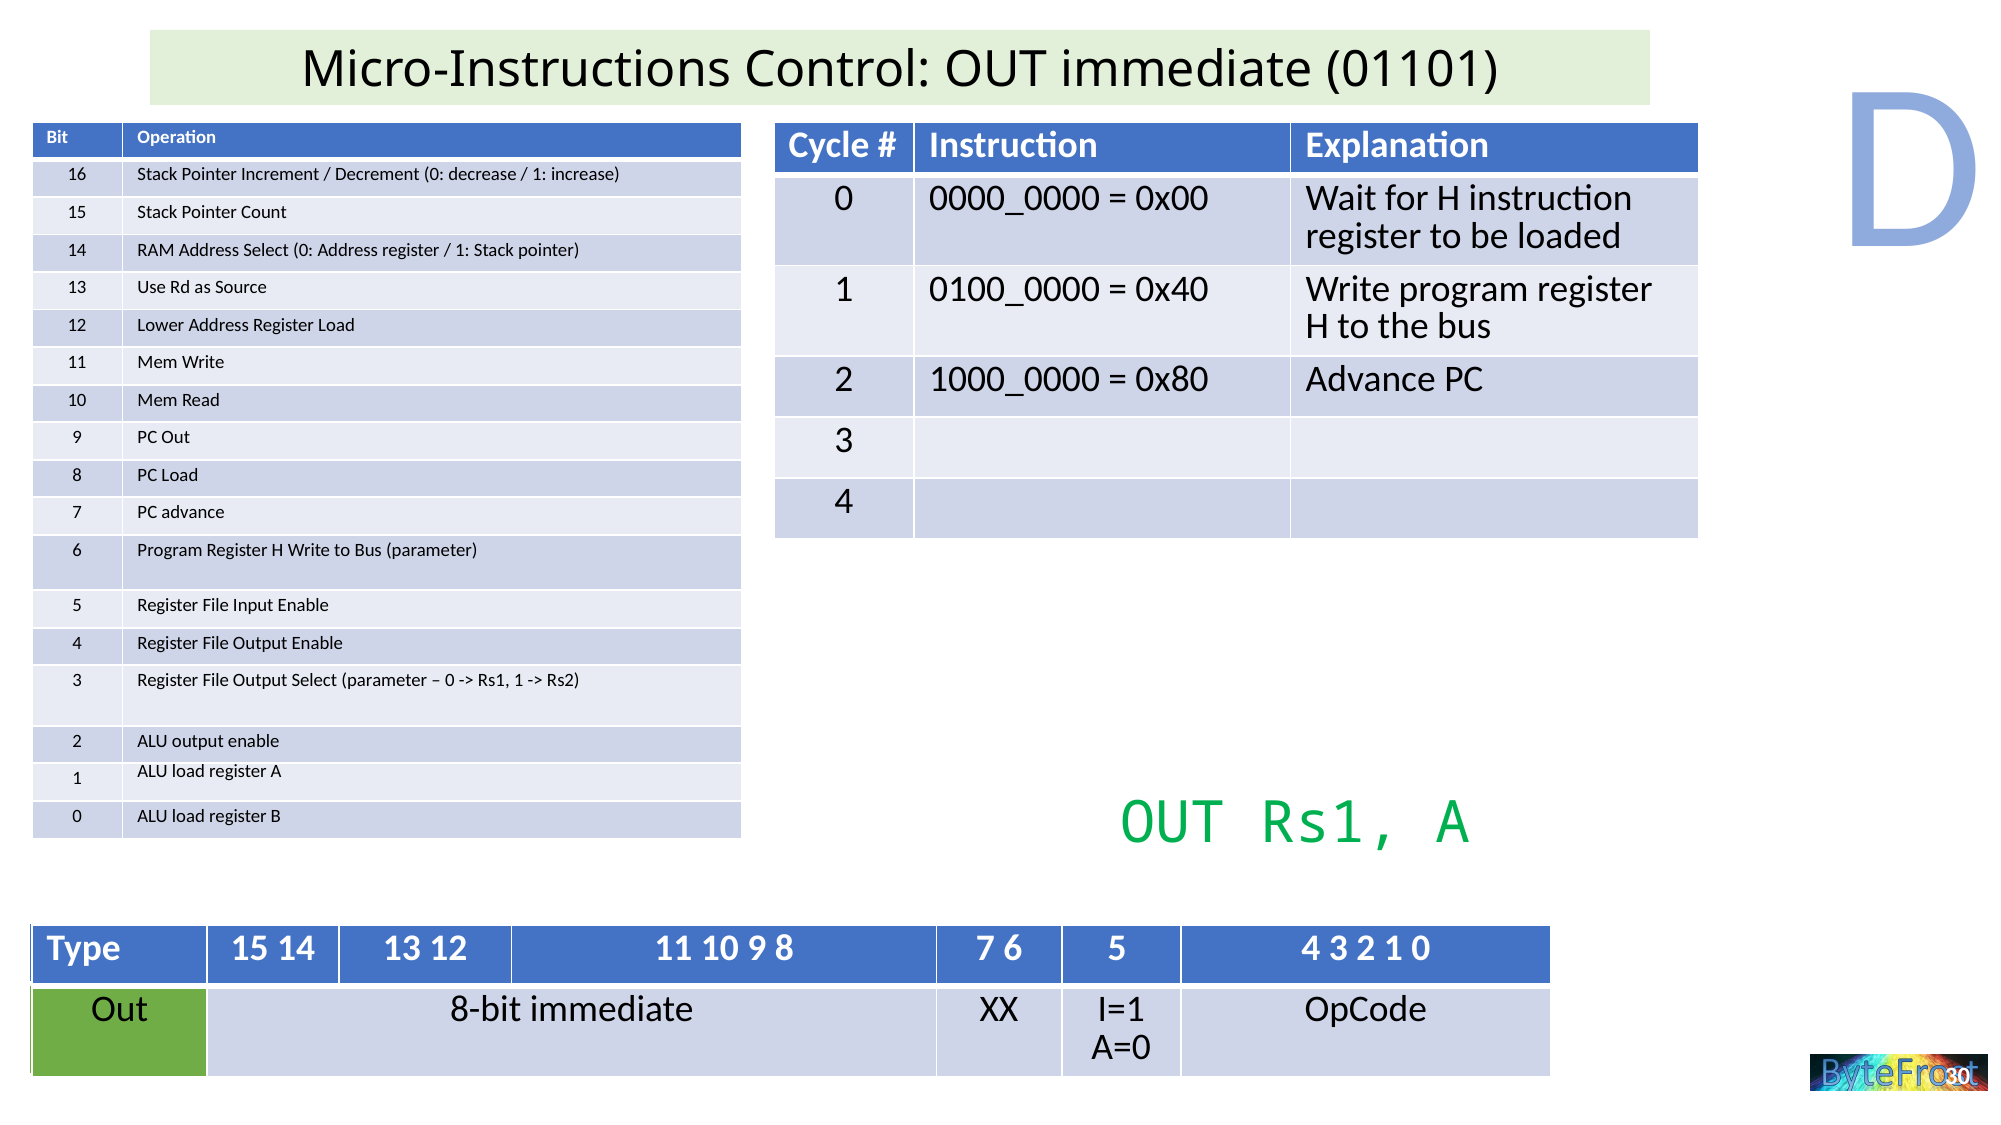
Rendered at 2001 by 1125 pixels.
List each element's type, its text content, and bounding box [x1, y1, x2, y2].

table_header Explanation [1291, 123, 1698, 172]
text_box 30 [1535, 1044, 1986, 1105]
text_box OUT Rs1, A [1070, 776, 1486, 862]
table_cell Lower Address Register Load [123, 310, 741, 346]
picture [1810, 1054, 1988, 1091]
table_cell [915, 479, 1290, 538]
table_header Instruction [915, 123, 1290, 172]
table_cell 0000_0000 = 0x00 [915, 178, 1290, 265]
table_cell ALU load register A [123, 764, 741, 800]
table_cell 2 [33, 727, 122, 762]
table_cell 1 [775, 266, 913, 355]
table_cell 1 [33, 764, 122, 800]
table_cell 5 [33, 591, 122, 627]
table_cell PC advance [123, 498, 741, 534]
table_cell 14 [33, 235, 122, 271]
table_header Cycle # [775, 123, 913, 172]
table_cell Wait for H instruction register to be loaded [1291, 178, 1698, 265]
table_cell I=1 A=0 [1063, 989, 1180, 1076]
table_cell XX [937, 989, 1061, 1076]
table_cell 3 [775, 418, 913, 477]
table_cell Register File Output Select (parameter – 0 -> Rs1, 1 -> Rs2) [123, 666, 741, 725]
table_cell 8 [33, 461, 122, 496]
table_header 11 10 9 8 [512, 926, 936, 983]
table_cell Register File Output Enable [123, 629, 741, 664]
table_cell 7 [33, 498, 122, 534]
table_cell Use Rd as Source [123, 273, 741, 309]
table_cell Stack Pointer Increment / Decrement (0: decrease / 1: increase) [123, 162, 741, 196]
table_cell Program Register H Write to Bus (parameter) [123, 536, 741, 589]
table_cell 4 [33, 629, 122, 664]
table_cell ALU load register B [123, 802, 741, 838]
table_header 15 14 [208, 926, 338, 983]
table_cell 8-bit immediate [208, 989, 936, 1076]
table_cell 0100_0000 = 0x40 [915, 266, 1290, 355]
table_cell 0 [33, 802, 122, 838]
table_cell [915, 418, 1290, 477]
table_header 13 12 [340, 926, 511, 983]
table_header Operation [123, 123, 741, 157]
table_cell Mem Write [123, 348, 741, 384]
table_cell 2 [775, 357, 913, 416]
table_cell 15 [33, 198, 122, 234]
table_cell Advance PC [1291, 357, 1698, 416]
table_cell 13 [33, 273, 122, 309]
table_header Bit [33, 123, 122, 157]
table_cell Register File Input Enable [123, 591, 741, 627]
table_cell RAM Address Select (0: Address register / 1: Stack pointer) [123, 235, 741, 271]
table_cell 9 [33, 423, 122, 459]
table_cell Out [33, 989, 206, 1076]
table_cell PC Load [123, 461, 741, 496]
table_cell 1000_0000 = 0x80 [915, 357, 1290, 416]
table_header 7 6 [937, 926, 1061, 983]
table_cell PC Out [123, 423, 741, 459]
table_cell [1291, 418, 1698, 477]
table_cell 10 [33, 386, 122, 421]
table_cell 11 [33, 348, 122, 384]
table_cell OpCode [1182, 989, 1550, 1076]
table_cell Mem Read [123, 386, 741, 421]
table_cell 6 [33, 536, 122, 589]
table_cell 16 [33, 162, 122, 196]
table_cell 4 [775, 479, 913, 538]
table_cell ALU output enable [123, 727, 741, 762]
table_cell Write program register H to the bus [1291, 266, 1698, 355]
title Micro-Instructions Control: OUT immediate (01101) [150, 29, 1650, 105]
table_cell 0 [775, 178, 913, 265]
table_cell 3 [33, 666, 122, 725]
table_cell 12 [33, 310, 122, 346]
table_cell Stack Pointer Count [123, 198, 741, 234]
table_header 4 3 2 1 0 [1182, 926, 1550, 983]
table_header 5 [1063, 926, 1180, 983]
table_header Type [33, 926, 206, 983]
text_box D [1821, 0, 1999, 303]
table_cell [1291, 479, 1698, 538]
